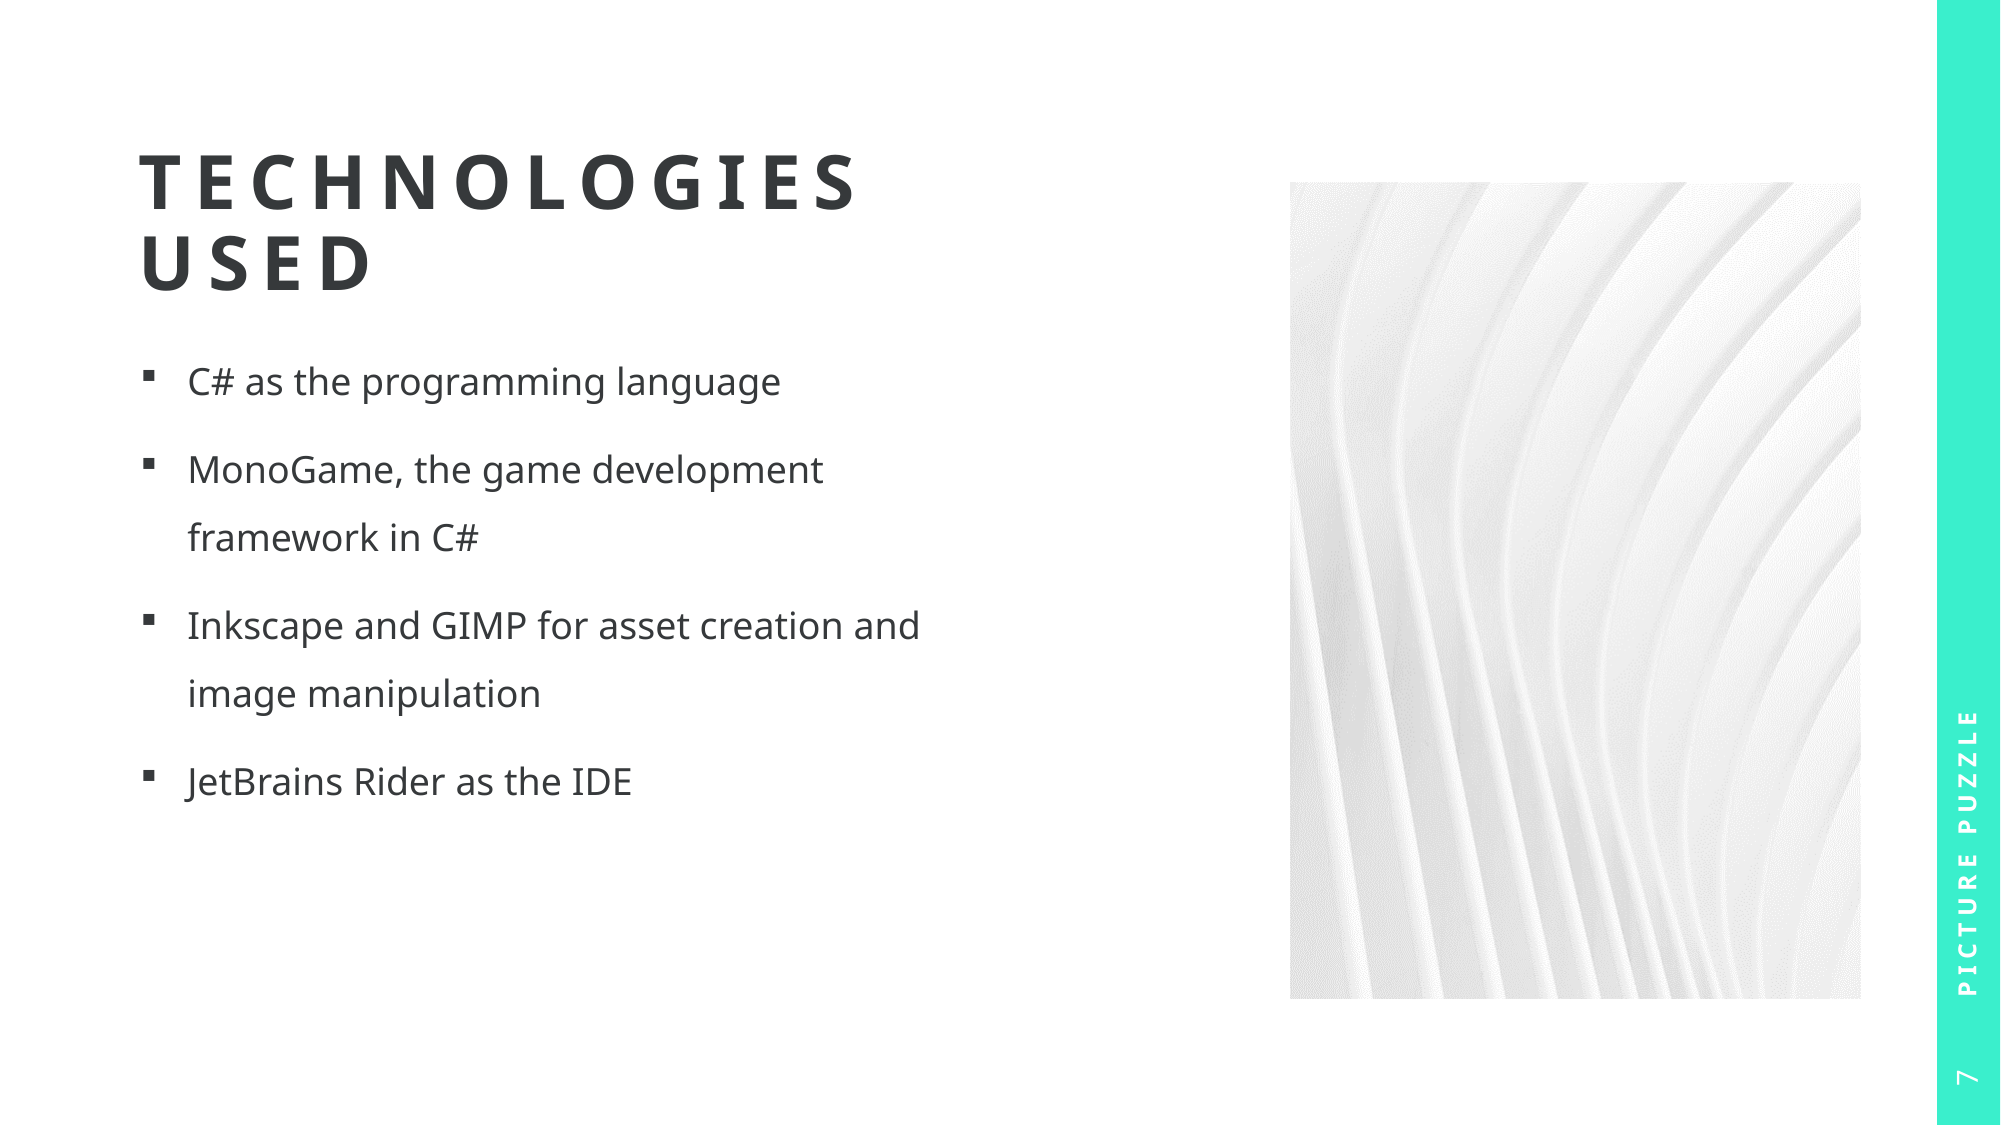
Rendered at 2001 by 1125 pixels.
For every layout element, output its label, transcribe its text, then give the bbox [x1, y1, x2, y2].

title Technologies Used [139, 145, 1082, 306]
picture [1290, 182, 1861, 999]
list C# as the programming language MonoGame, the game development framework in C# Inkscape and GIMP for asset creation and image manipulation JetBrains Rider as the IDE [140, 335, 933, 921]
footer Picture Puzzle [1937, 0, 2000, 1032]
slide_number 7 [1937, 1032, 2000, 1125]
